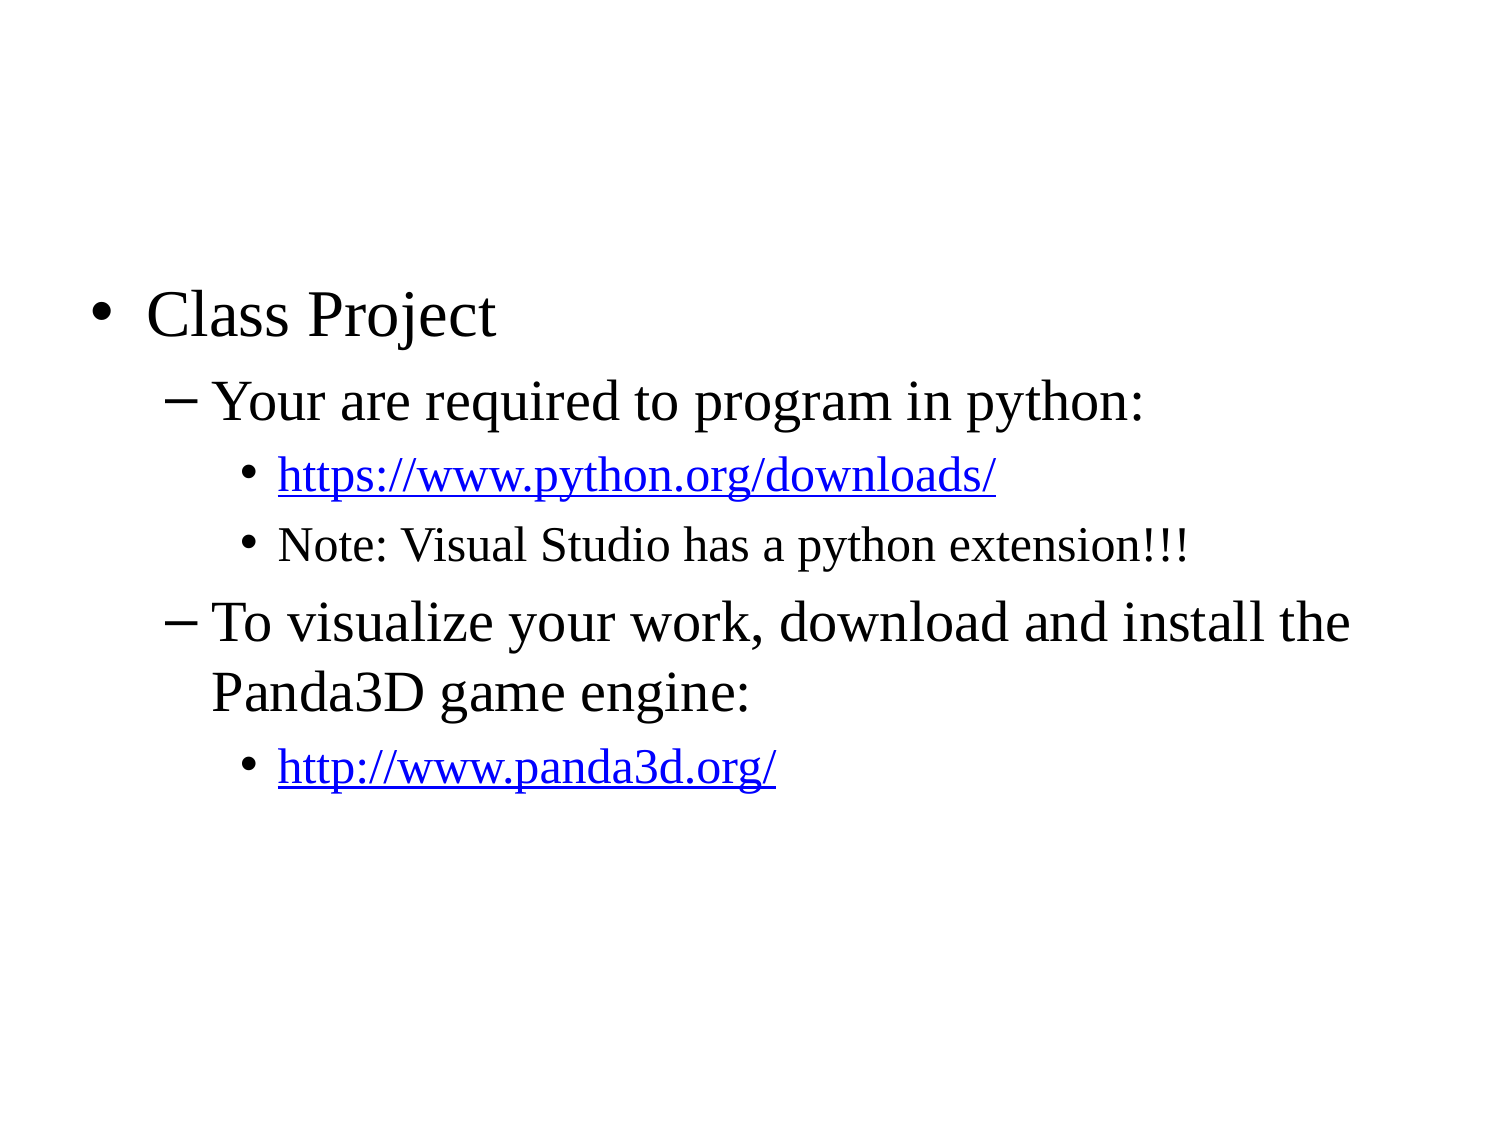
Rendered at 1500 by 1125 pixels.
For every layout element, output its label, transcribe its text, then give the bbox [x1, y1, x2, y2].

list Class Project Your are required to program in python: https://www.python.org/downloads/ Note: Visual Studio has a python extension!!! To visualize your work, download and install the Panda3D game engine: http://www.panda3d.org/ [75, 262, 1425, 1005]
